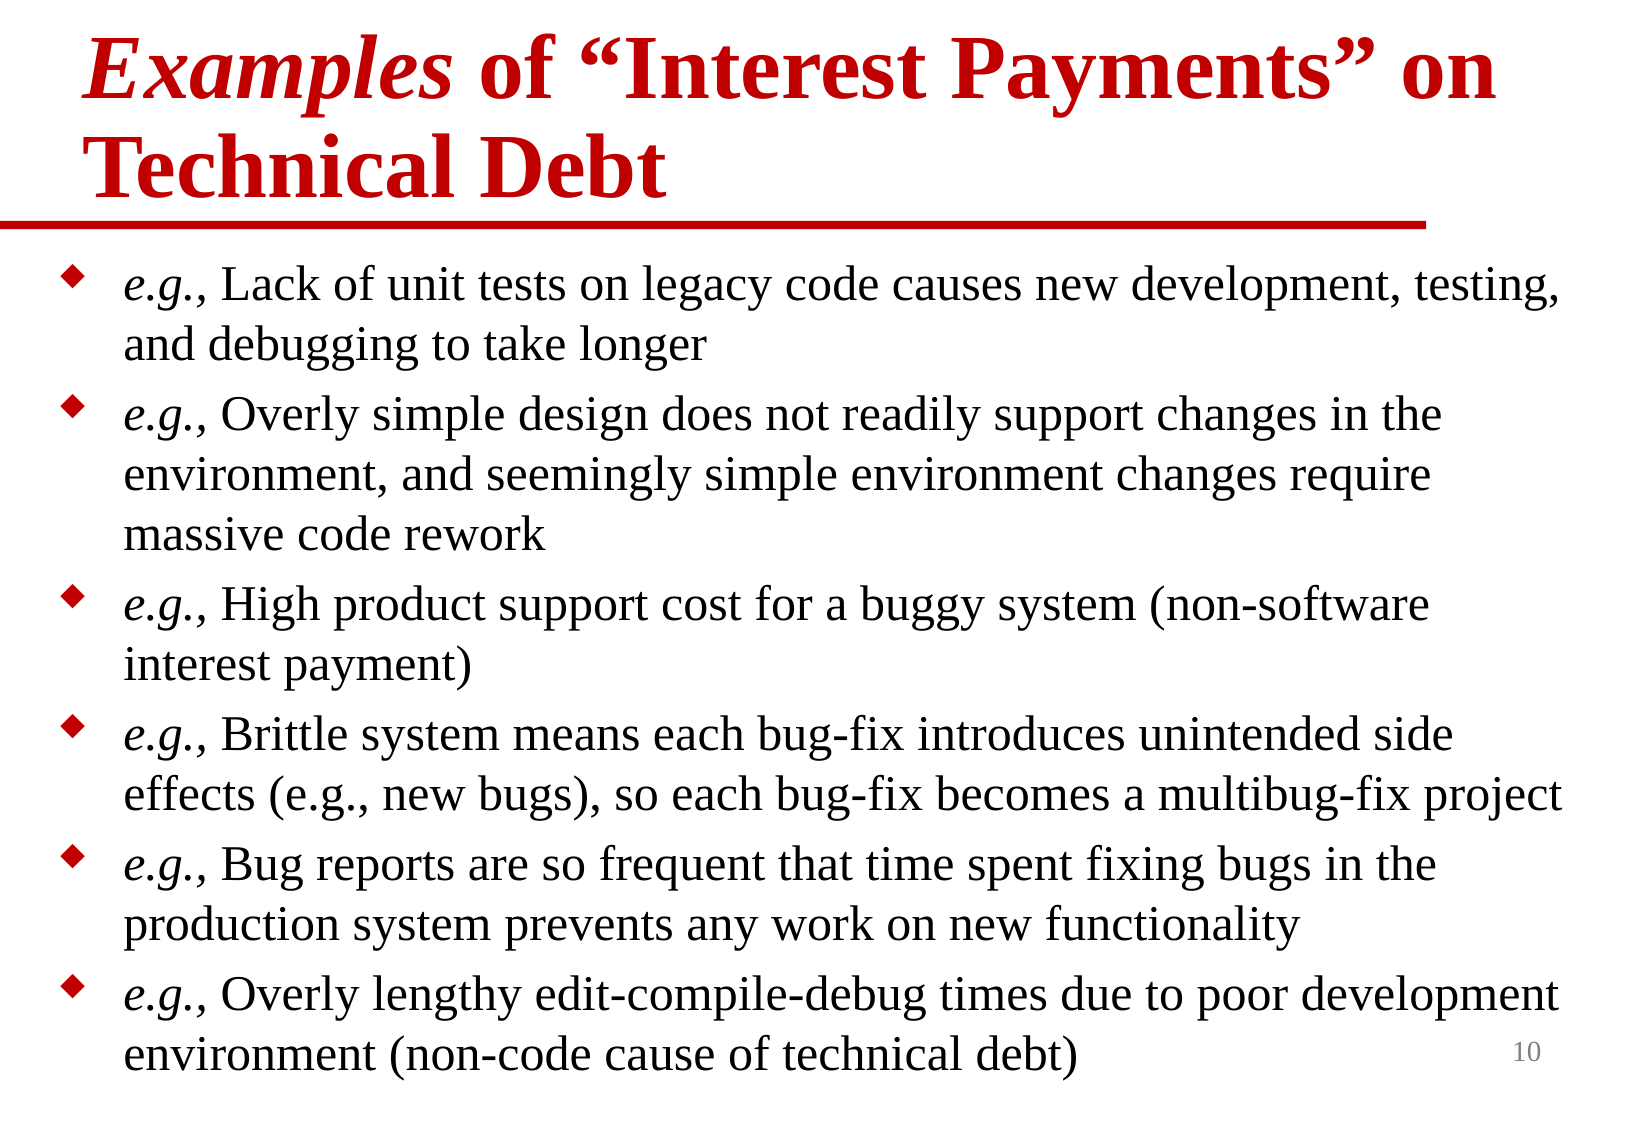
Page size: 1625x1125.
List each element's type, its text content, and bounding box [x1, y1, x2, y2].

title Examples of “Interest Payments” on Technical Debt [67, 43, 1550, 225]
slide_number 10 [1218, 1012, 1557, 1088]
list e.g., Lack of unit tests on legacy code causes new development, testing, and debugging to take longer e.g., Overly simple design does not readily support changes in the environment, and seemingly simple environment changes require massive code rework e.g., High product support cost for a buggy system (non-software interest payment) e.g., Brittle system means each bug-fix introduces unintended side effects (e.g., new bugs), so each bug-fix becomes a multibug-fix project e.g., Bug reports are so frequent that time spent fixing bugs in the production system prevents any work on new functionality e.g., Overly lengthy edit-compile-debug times due to poor development environment (non-code cause of technical debt) [42, 243, 1588, 1056]
